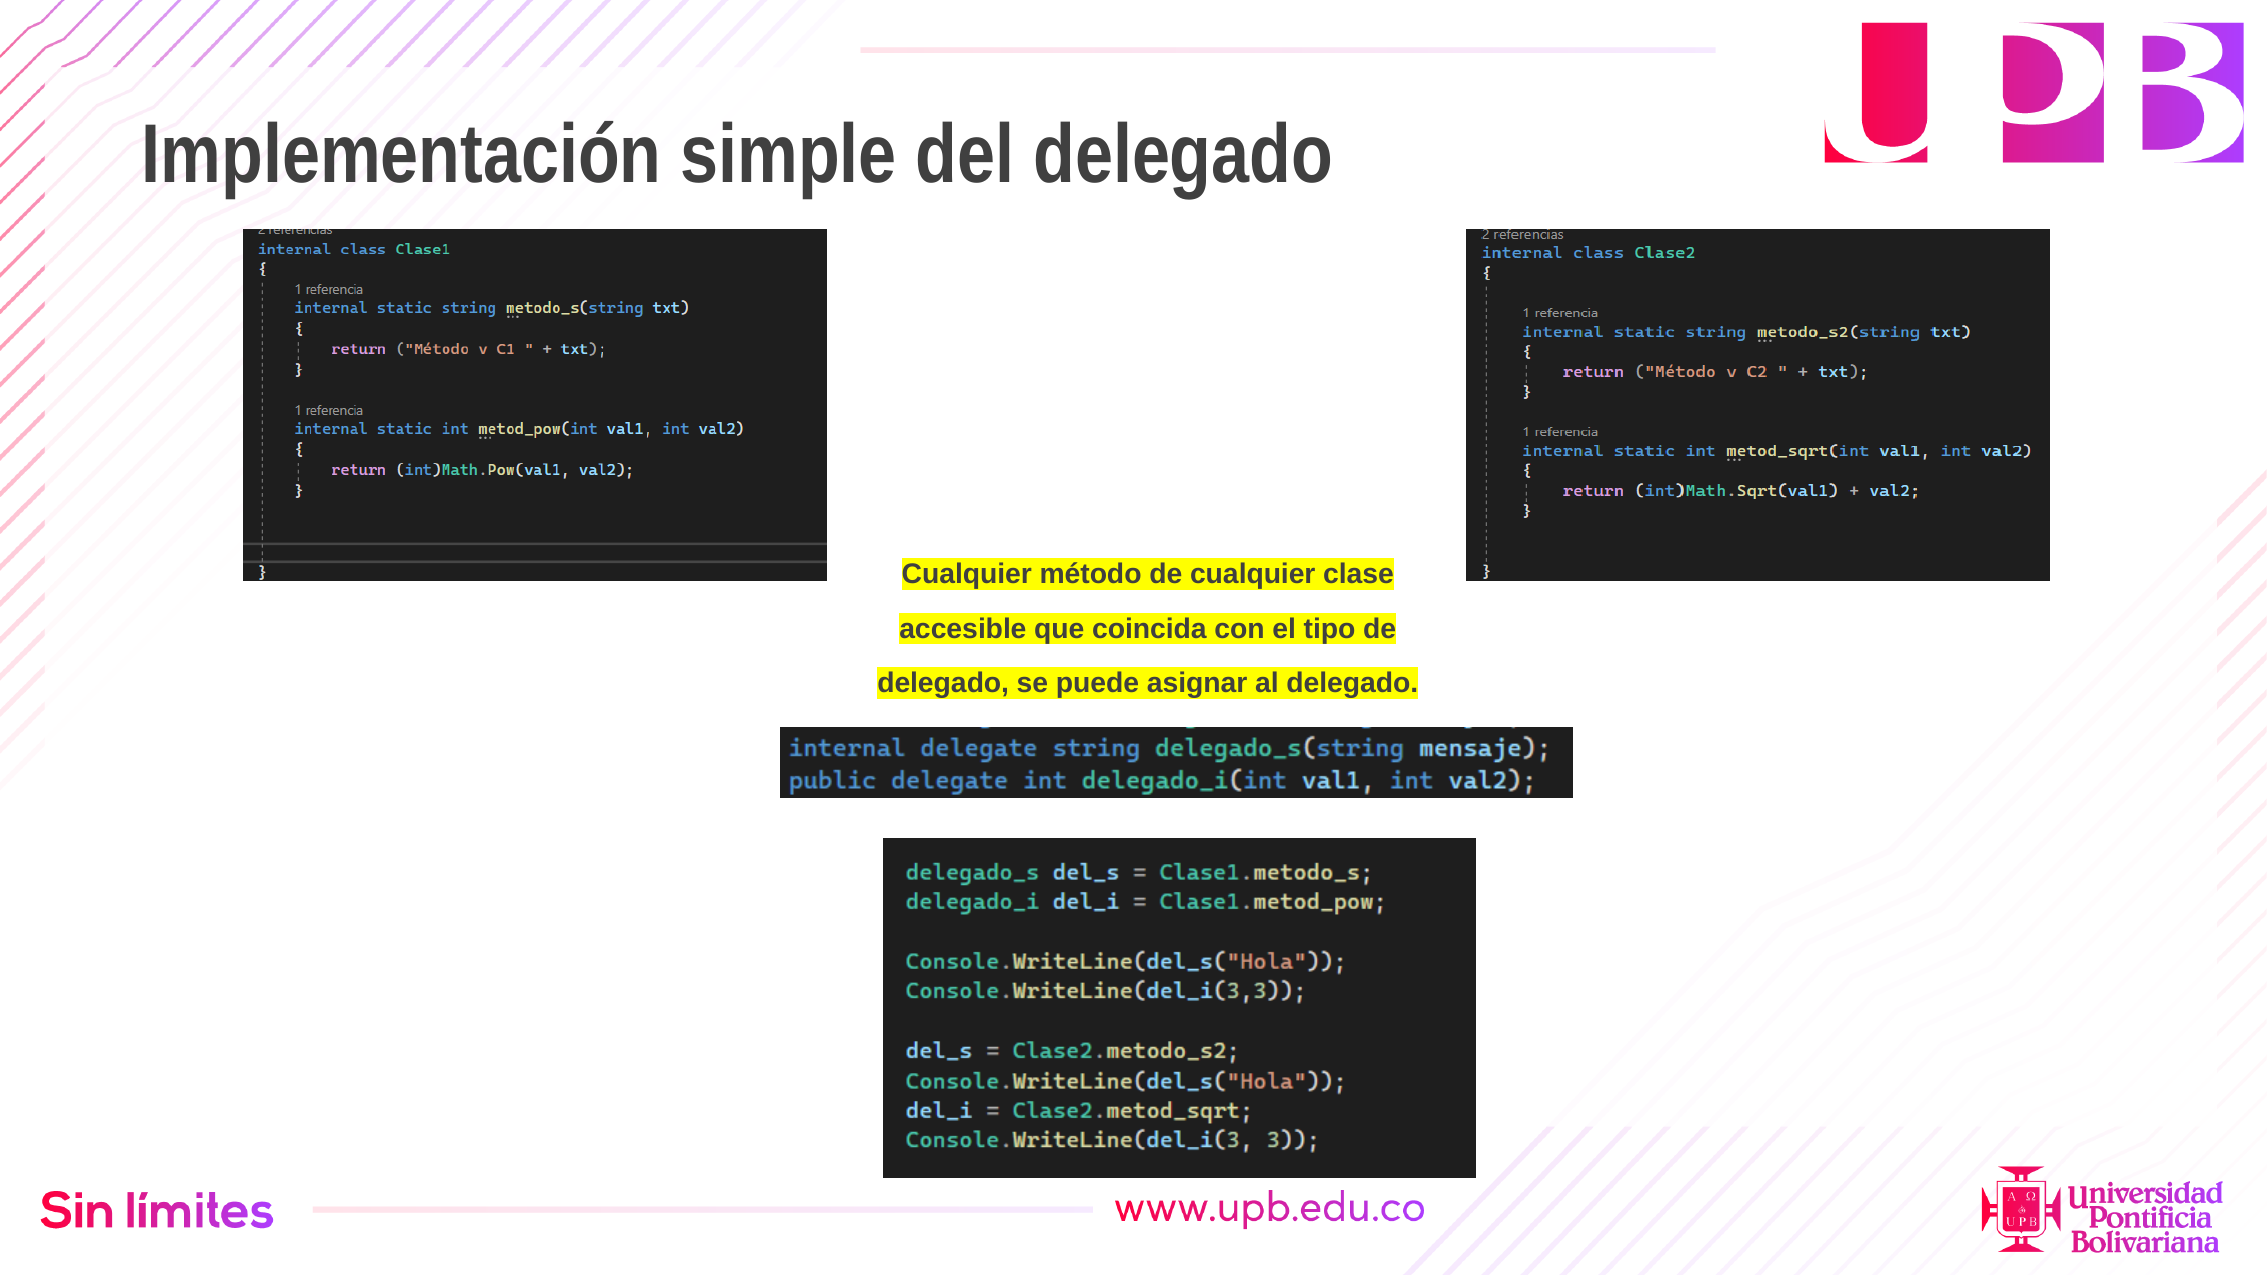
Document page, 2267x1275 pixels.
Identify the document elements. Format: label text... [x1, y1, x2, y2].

list Cualquier método de cualquier clase accesible que coincida con el tipo de delegado, se puede asignar al delegado. [829, 527, 1467, 707]
title Implementación simple del delegado [126, 82, 1904, 230]
picture [0, 0, 2267, 1275]
